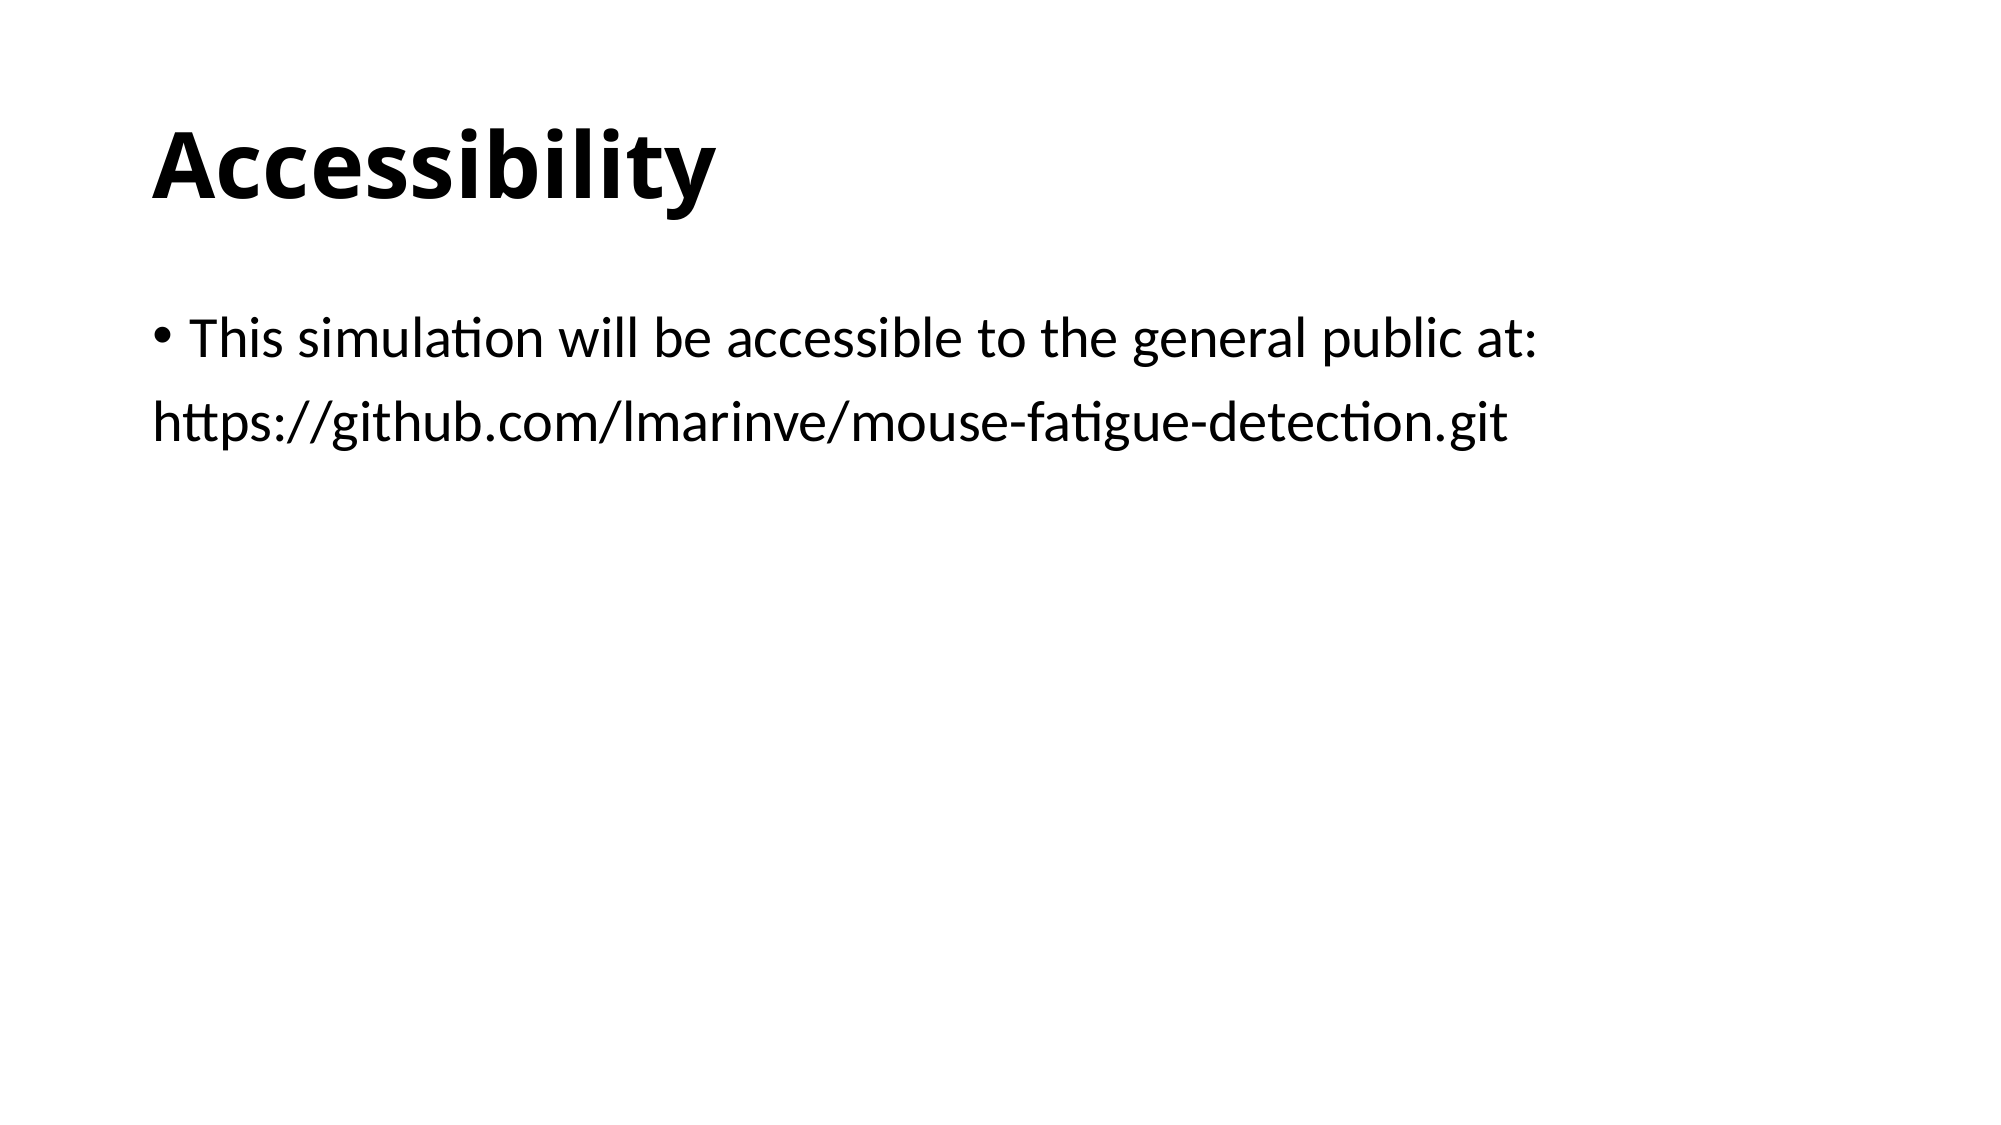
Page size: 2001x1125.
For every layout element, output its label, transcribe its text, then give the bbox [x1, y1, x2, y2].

list This simulation will be accessible to the general public at: https://github.com/lmarinve/mouse-fatigue-detection.git [137, 299, 1863, 1014]
title Accessibility [137, 59, 1863, 278]
